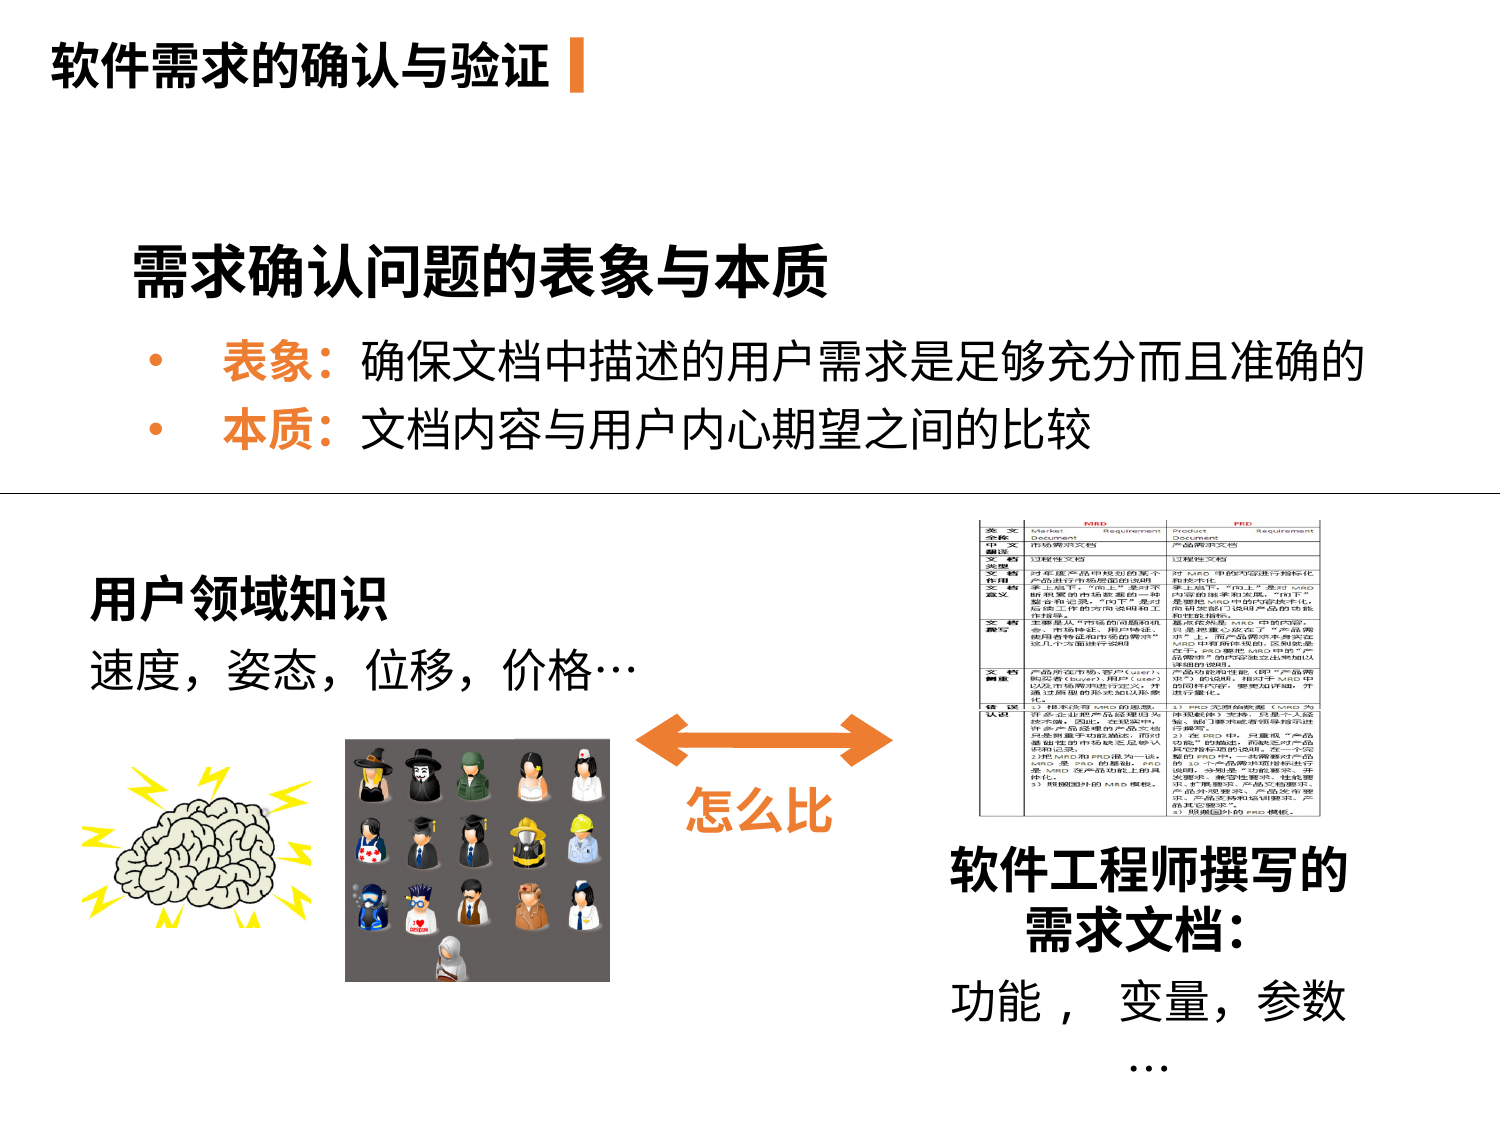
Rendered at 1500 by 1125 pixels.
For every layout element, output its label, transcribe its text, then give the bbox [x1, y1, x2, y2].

picture [345, 738, 610, 982]
text_box 软件工程师撰写的需求文档： 功能, 变量，参数… [916, 831, 1382, 1104]
text_box 需求确认问题的表象与本质 [116, 210, 1428, 313]
text_box 怎么比 [669, 771, 891, 847]
text_box 软件需求的确认与验证 [23, 27, 577, 103]
picture [82, 767, 311, 928]
picture [977, 520, 1321, 819]
text_box [569, 36, 585, 94]
text_box 表象：确保文档中描述的用户需求是足够充分而且准确的 本质：文档内容与用户内心期望之间的比较 [133, 311, 1428, 464]
text_box 用户领域知识 速度，姿态，位移，价格… [75, 545, 661, 704]
